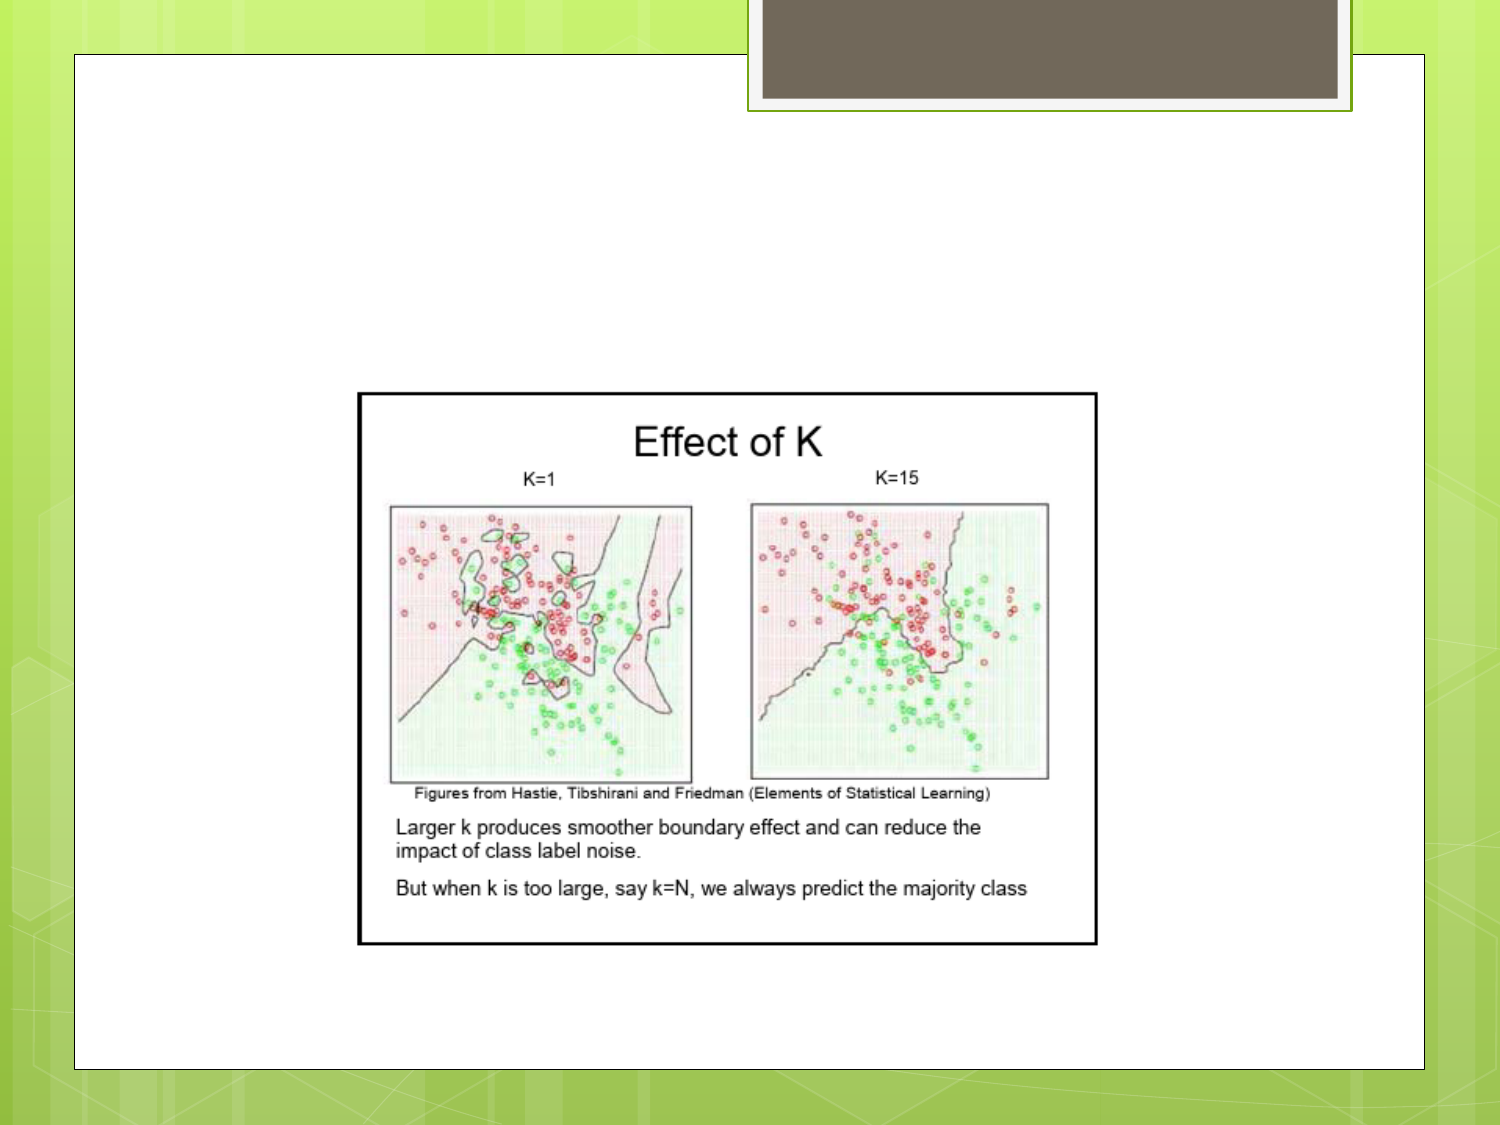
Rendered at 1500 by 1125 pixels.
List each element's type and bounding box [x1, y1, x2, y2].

list [345, 382, 1109, 956]
